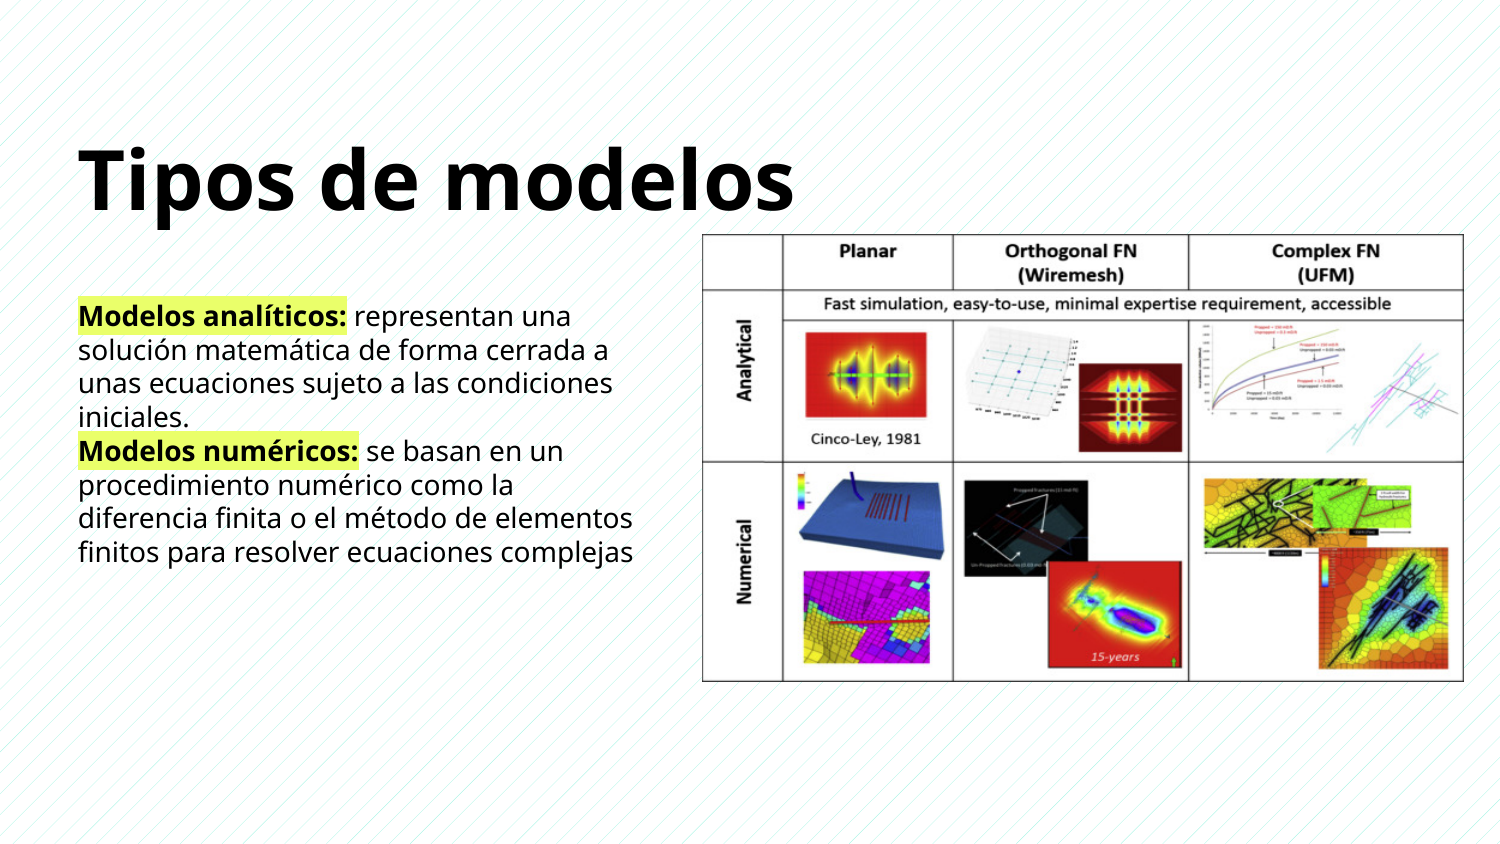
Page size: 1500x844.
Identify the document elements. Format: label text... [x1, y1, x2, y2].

text_box Tipos de modelos [63, 123, 1189, 190]
text_box Modelos analíticos: representan una solución matemática de forma cerrada a unas ecuaciones sujeto a las condiciones iniciales. Modelos numéricos: se basan en un procedimiento numérico como la diferencia finita o el método de elementos finitos para resolver ecuaciones complejas [62, 283, 661, 583]
picture [702, 234, 1465, 683]
